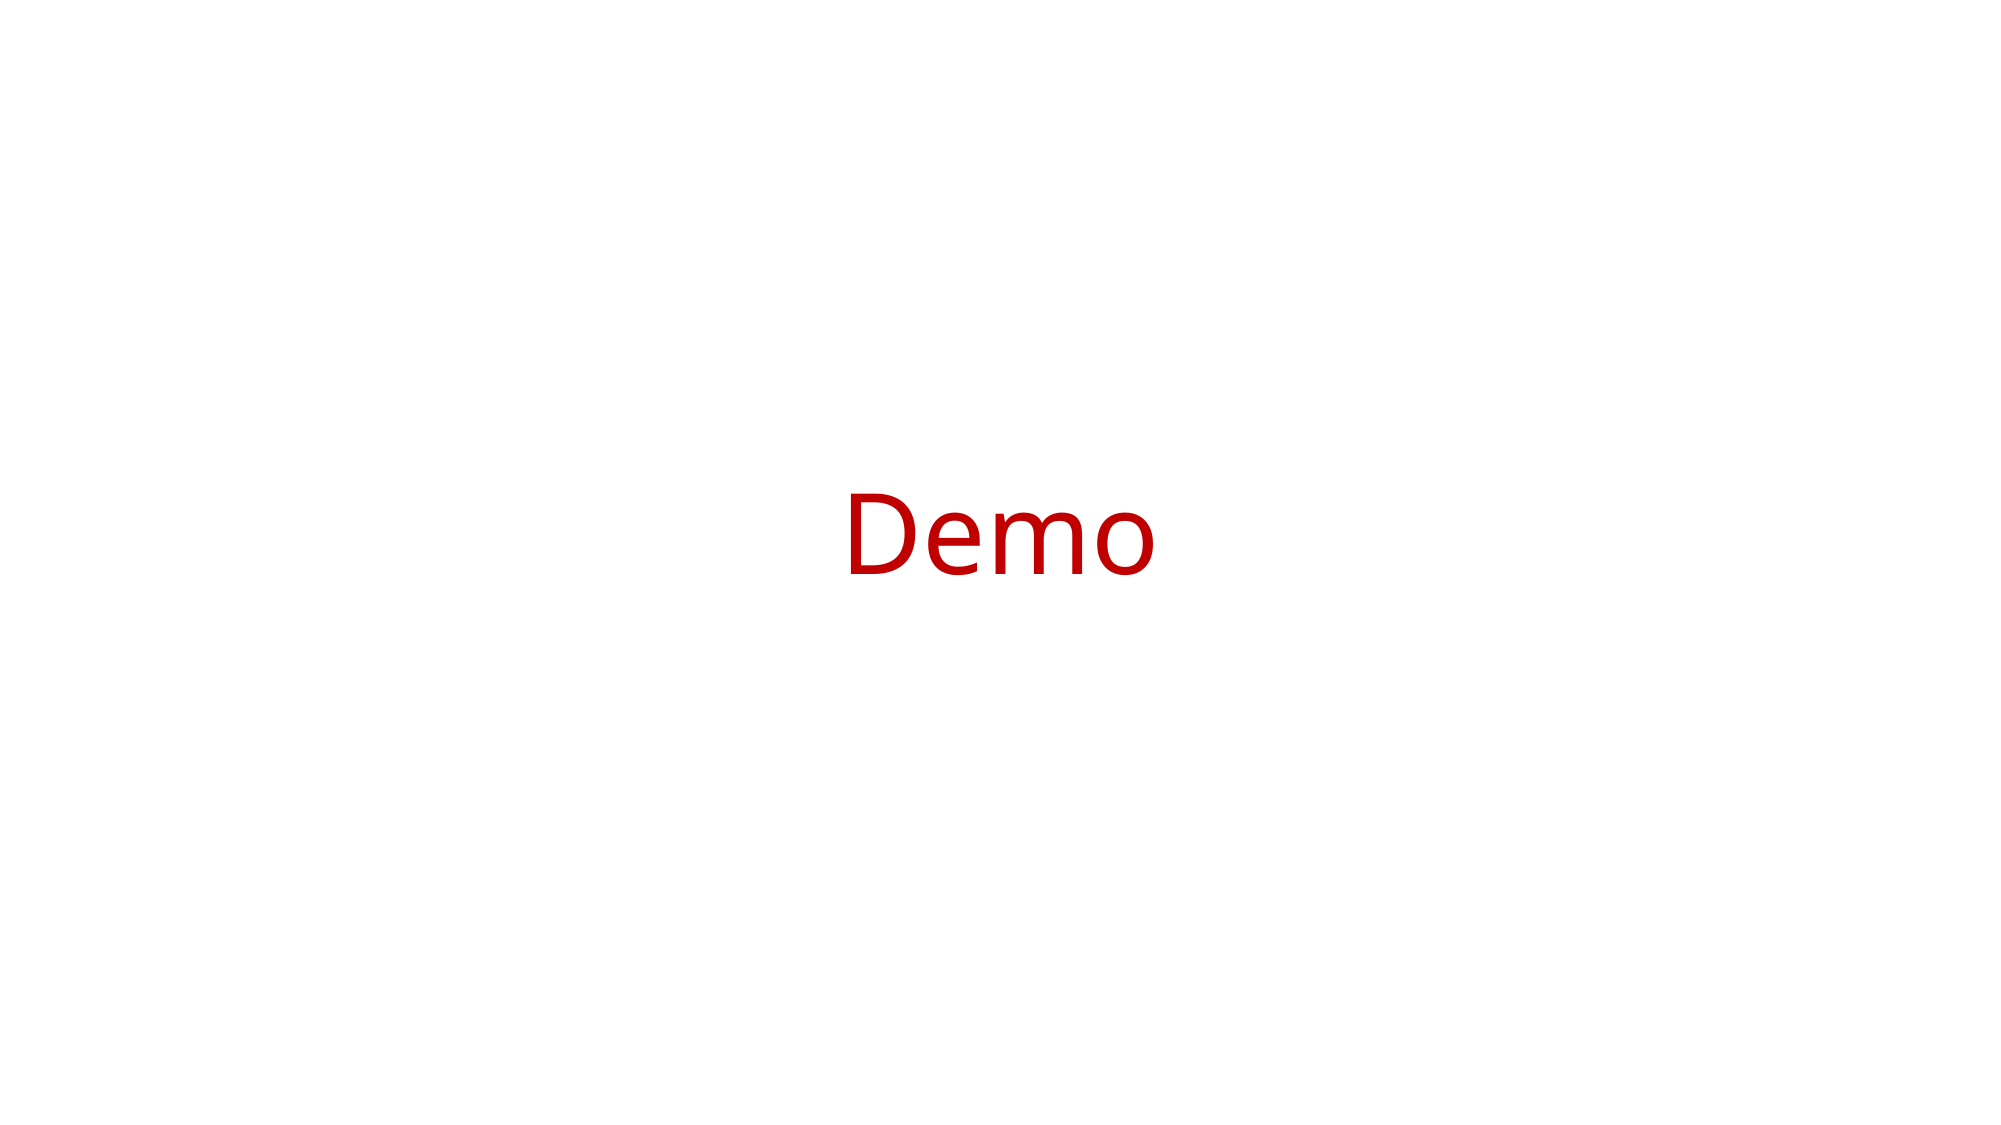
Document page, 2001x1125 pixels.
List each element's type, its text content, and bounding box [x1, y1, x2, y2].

text_box Demo [688, 454, 1312, 605]
